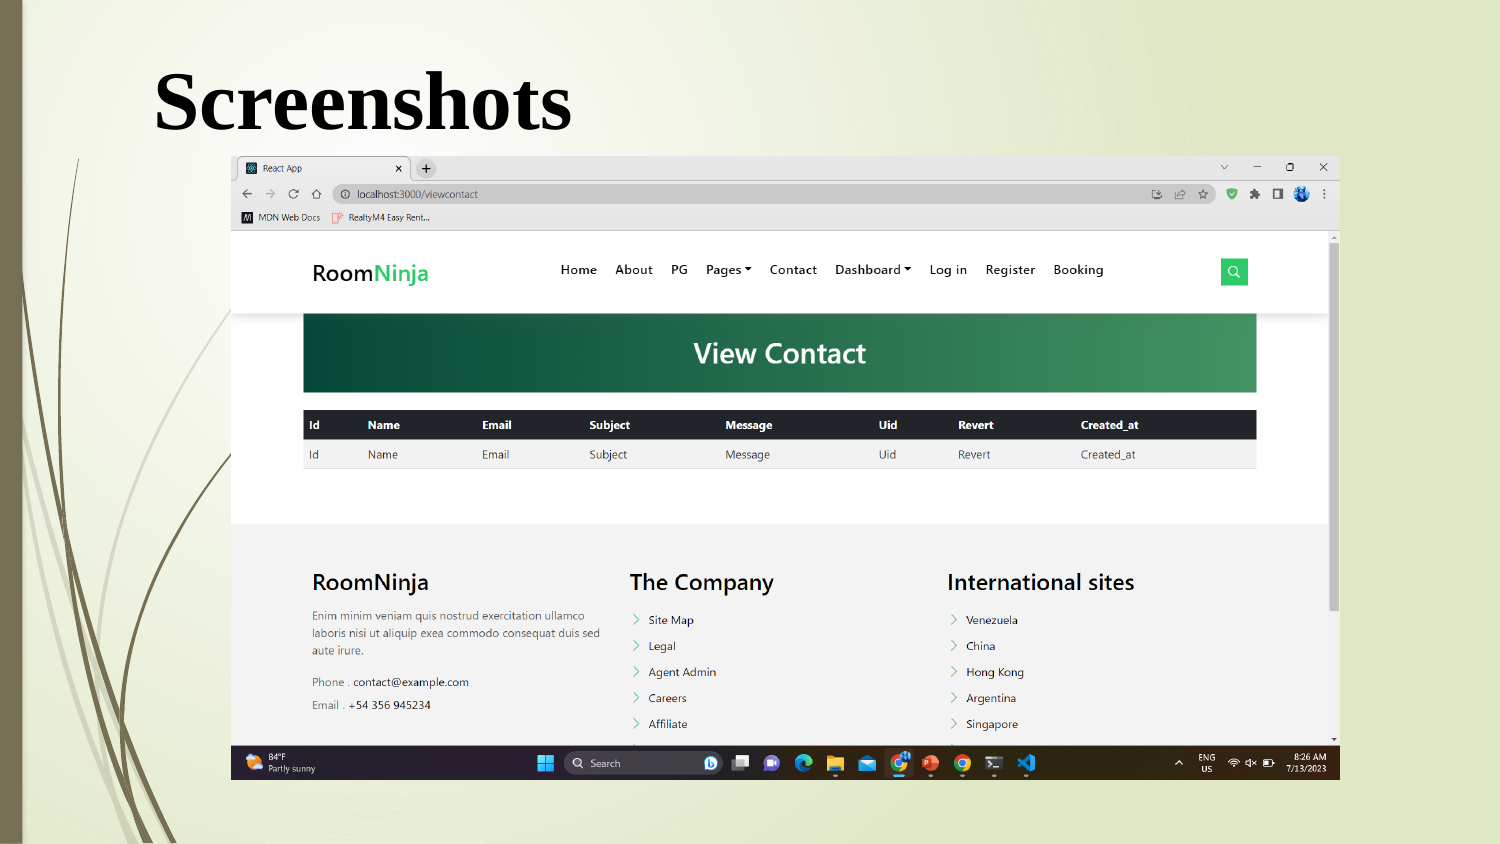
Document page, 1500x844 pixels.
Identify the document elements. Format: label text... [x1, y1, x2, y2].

picture [231, 156, 1340, 780]
title Screenshots [88, 36, 639, 157]
